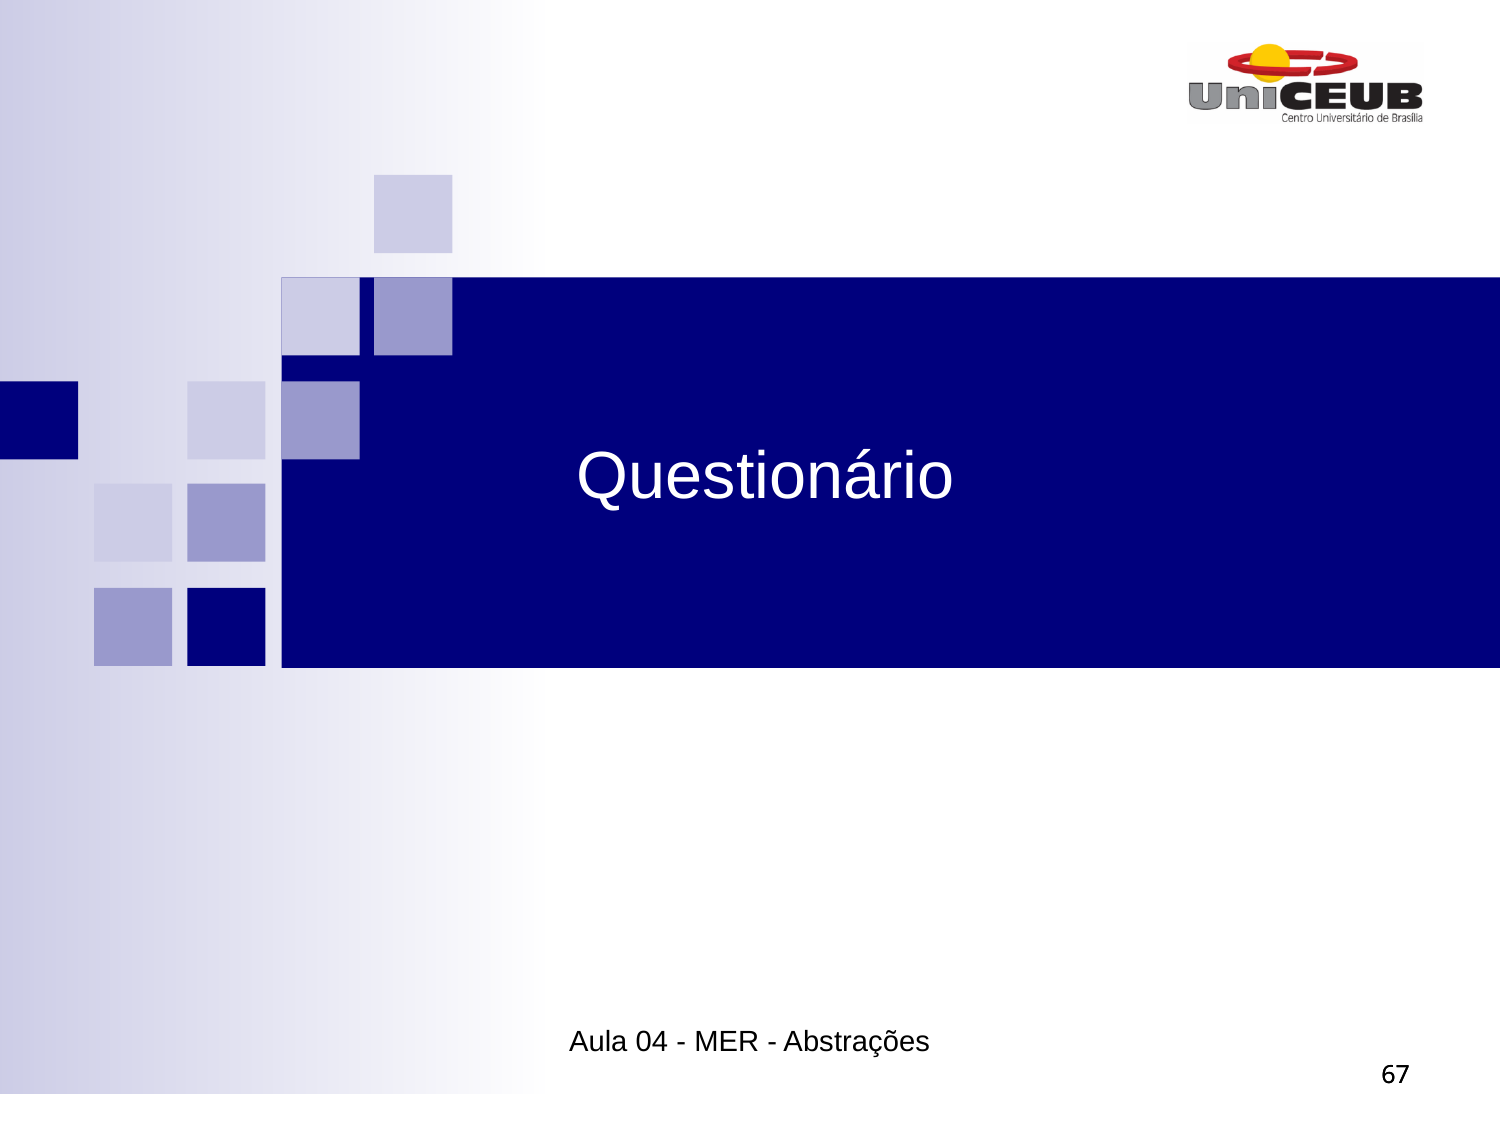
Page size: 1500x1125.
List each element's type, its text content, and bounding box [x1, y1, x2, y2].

picture [1186, 42, 1424, 125]
text_box 67 [1074, 1024, 1425, 1100]
title Questionário [262, 290, 1250, 654]
text_box Aula 04 - MER - Abstrações [512, 1024, 988, 1100]
